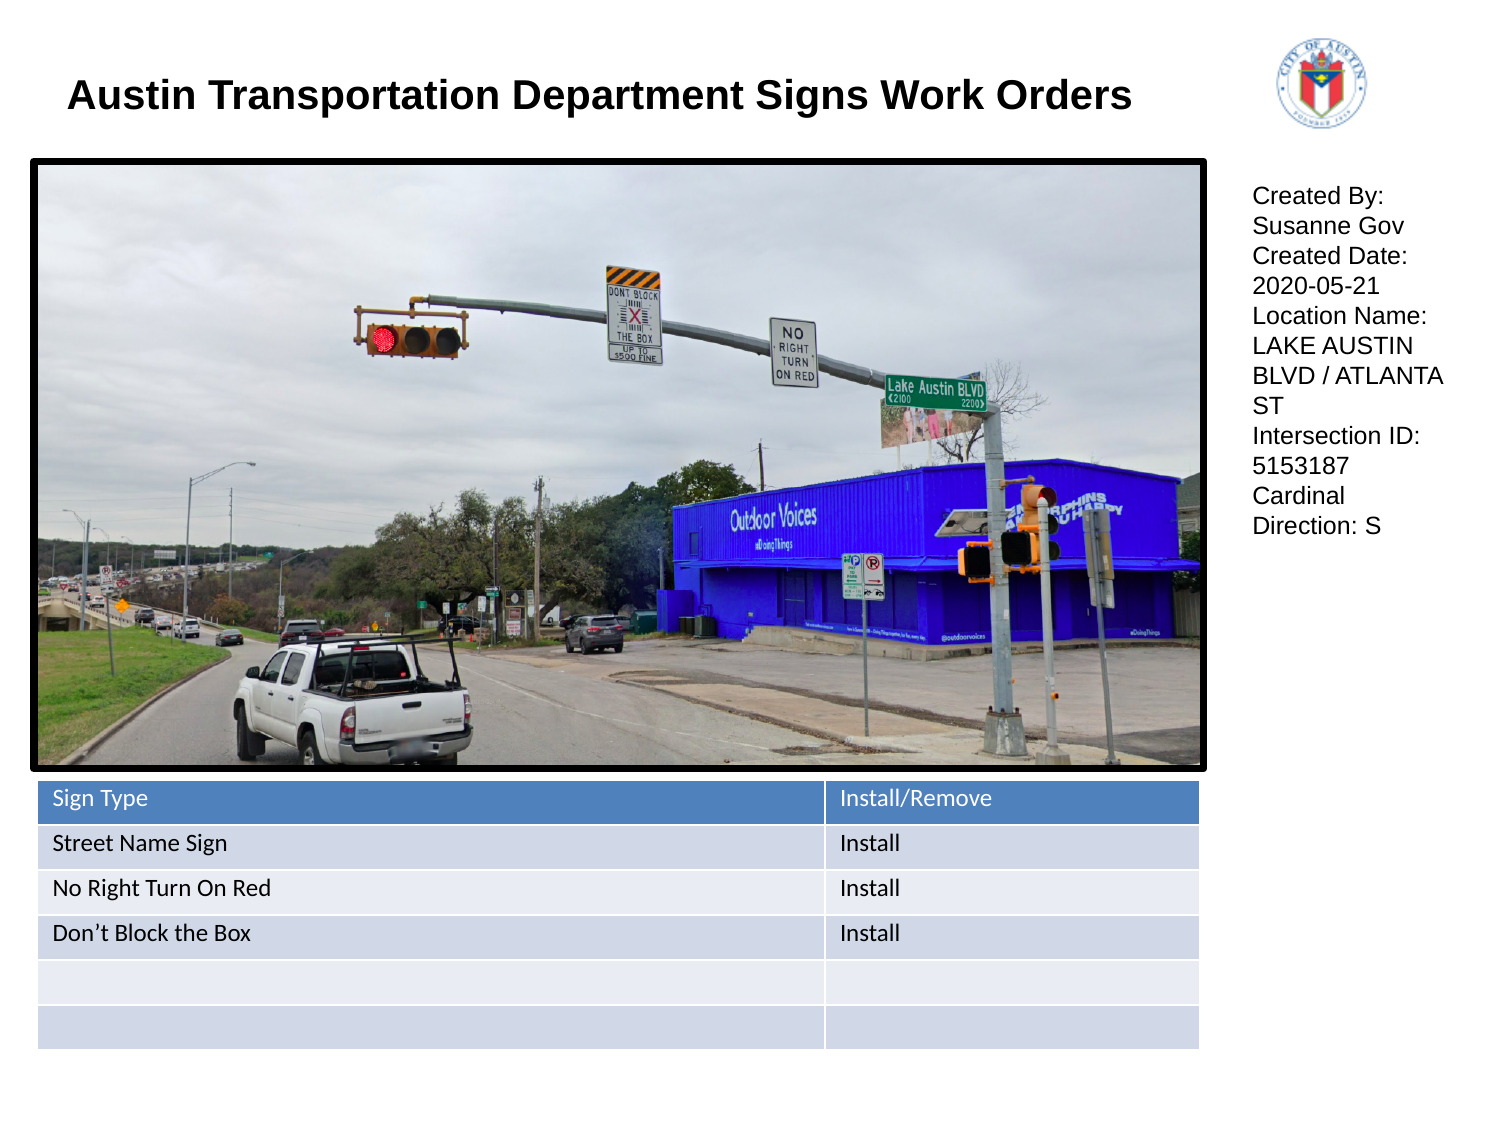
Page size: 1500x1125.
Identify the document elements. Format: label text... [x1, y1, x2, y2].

table_header Sign Type [38, 781, 824, 824]
table_cell Install [826, 871, 1199, 914]
table_cell No Right Turn On Red [38, 871, 824, 914]
picture [1274, 37, 1369, 132]
table_cell [38, 961, 824, 1004]
table_cell Install [826, 916, 1199, 959]
text_box Austin Transportation Department Signs Work Orders [51, 60, 1149, 125]
table_cell [826, 1006, 1199, 1049]
table_header Install/Remove [826, 781, 1199, 824]
table_cell [826, 961, 1199, 1004]
table_cell Street Name Sign [38, 826, 824, 869]
text_box Created By: Susanne Gov Created Date: 2020-05-21 Location Name: LAKE AUSTIN BLVD / ATLANTA ST Intersection ID: 5153187 Cardinal Direction: S [1237, 172, 1463, 547]
picture [37, 164, 1201, 766]
table_cell [38, 1006, 824, 1049]
table_cell Don’t Block the Box [38, 916, 824, 959]
table_cell Install [826, 826, 1199, 869]
